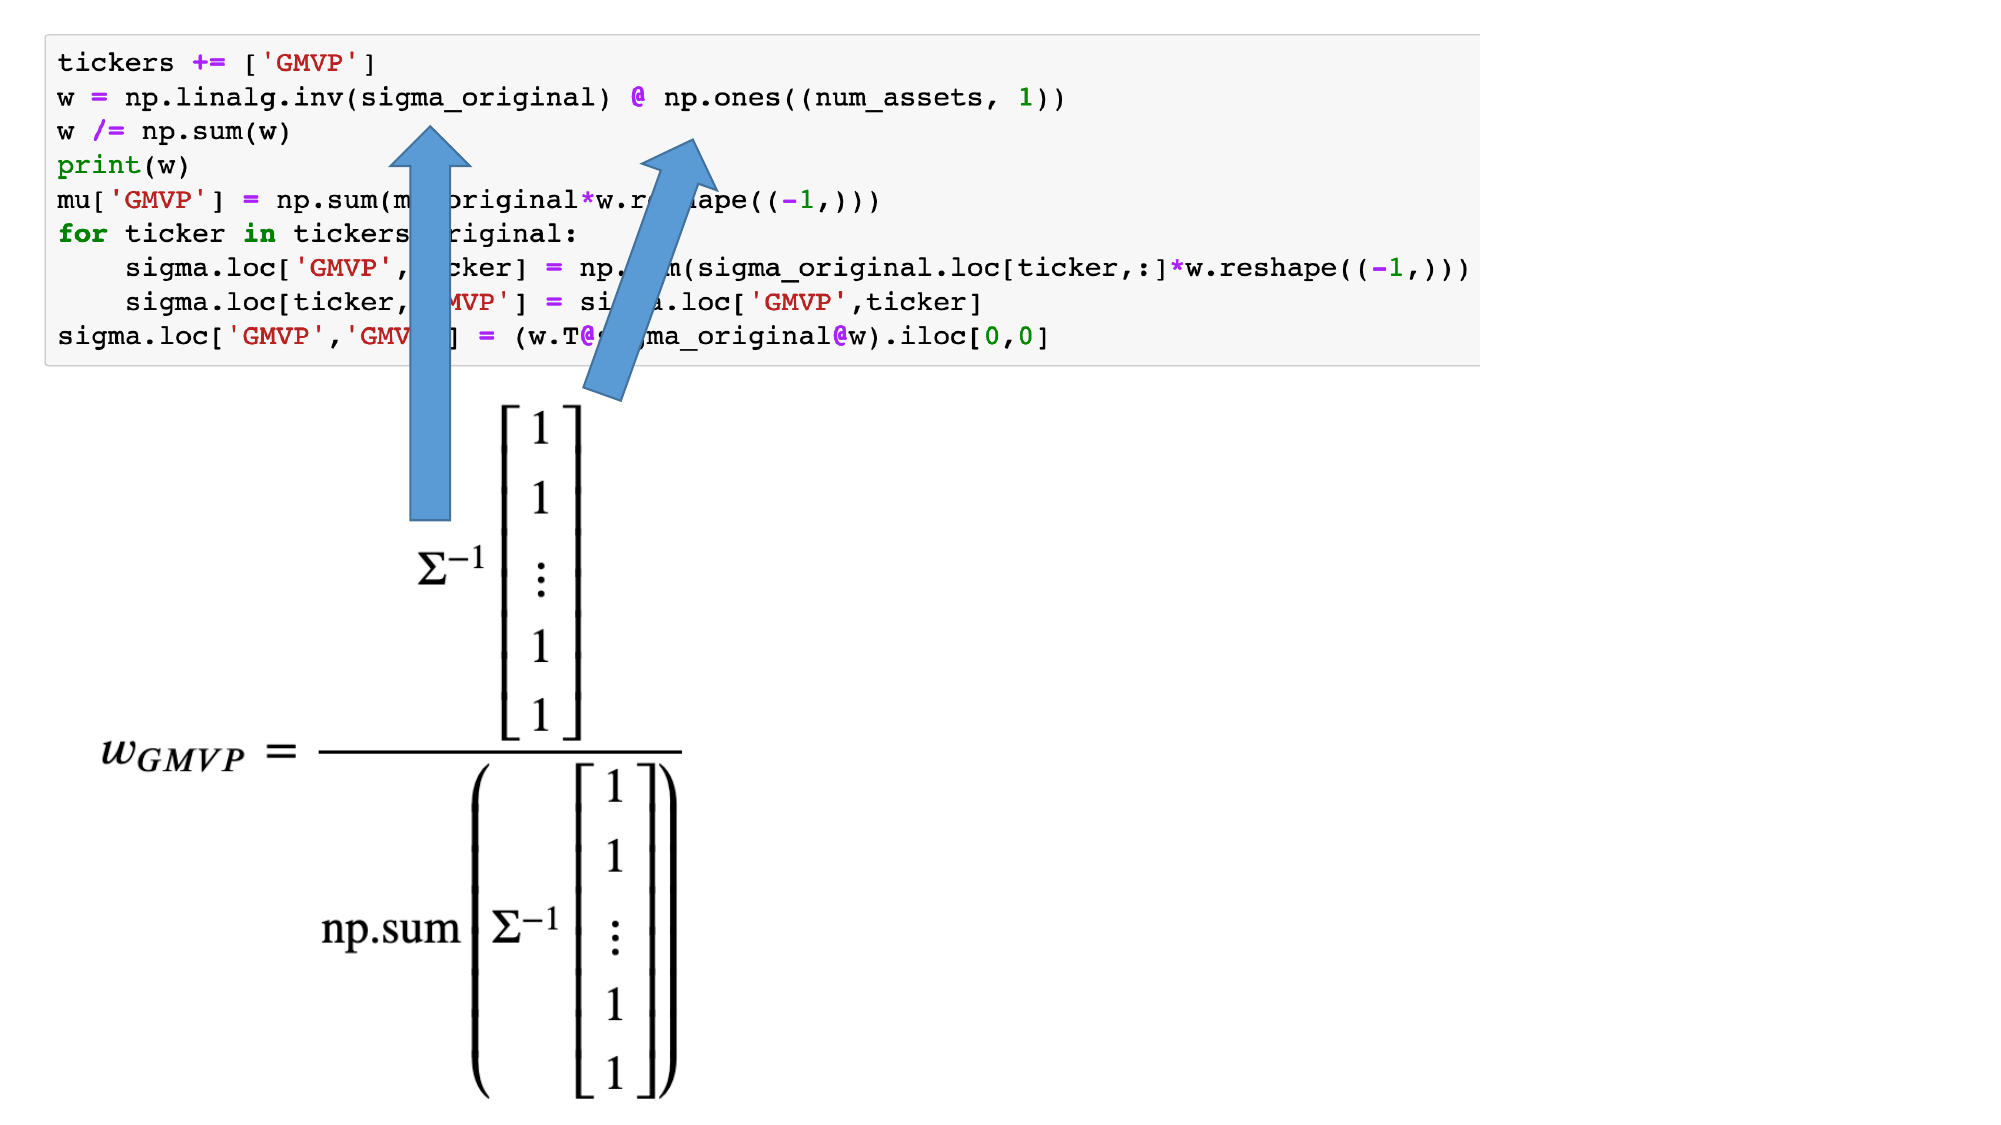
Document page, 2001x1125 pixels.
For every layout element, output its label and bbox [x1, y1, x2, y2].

picture [35, 25, 1480, 1125]
